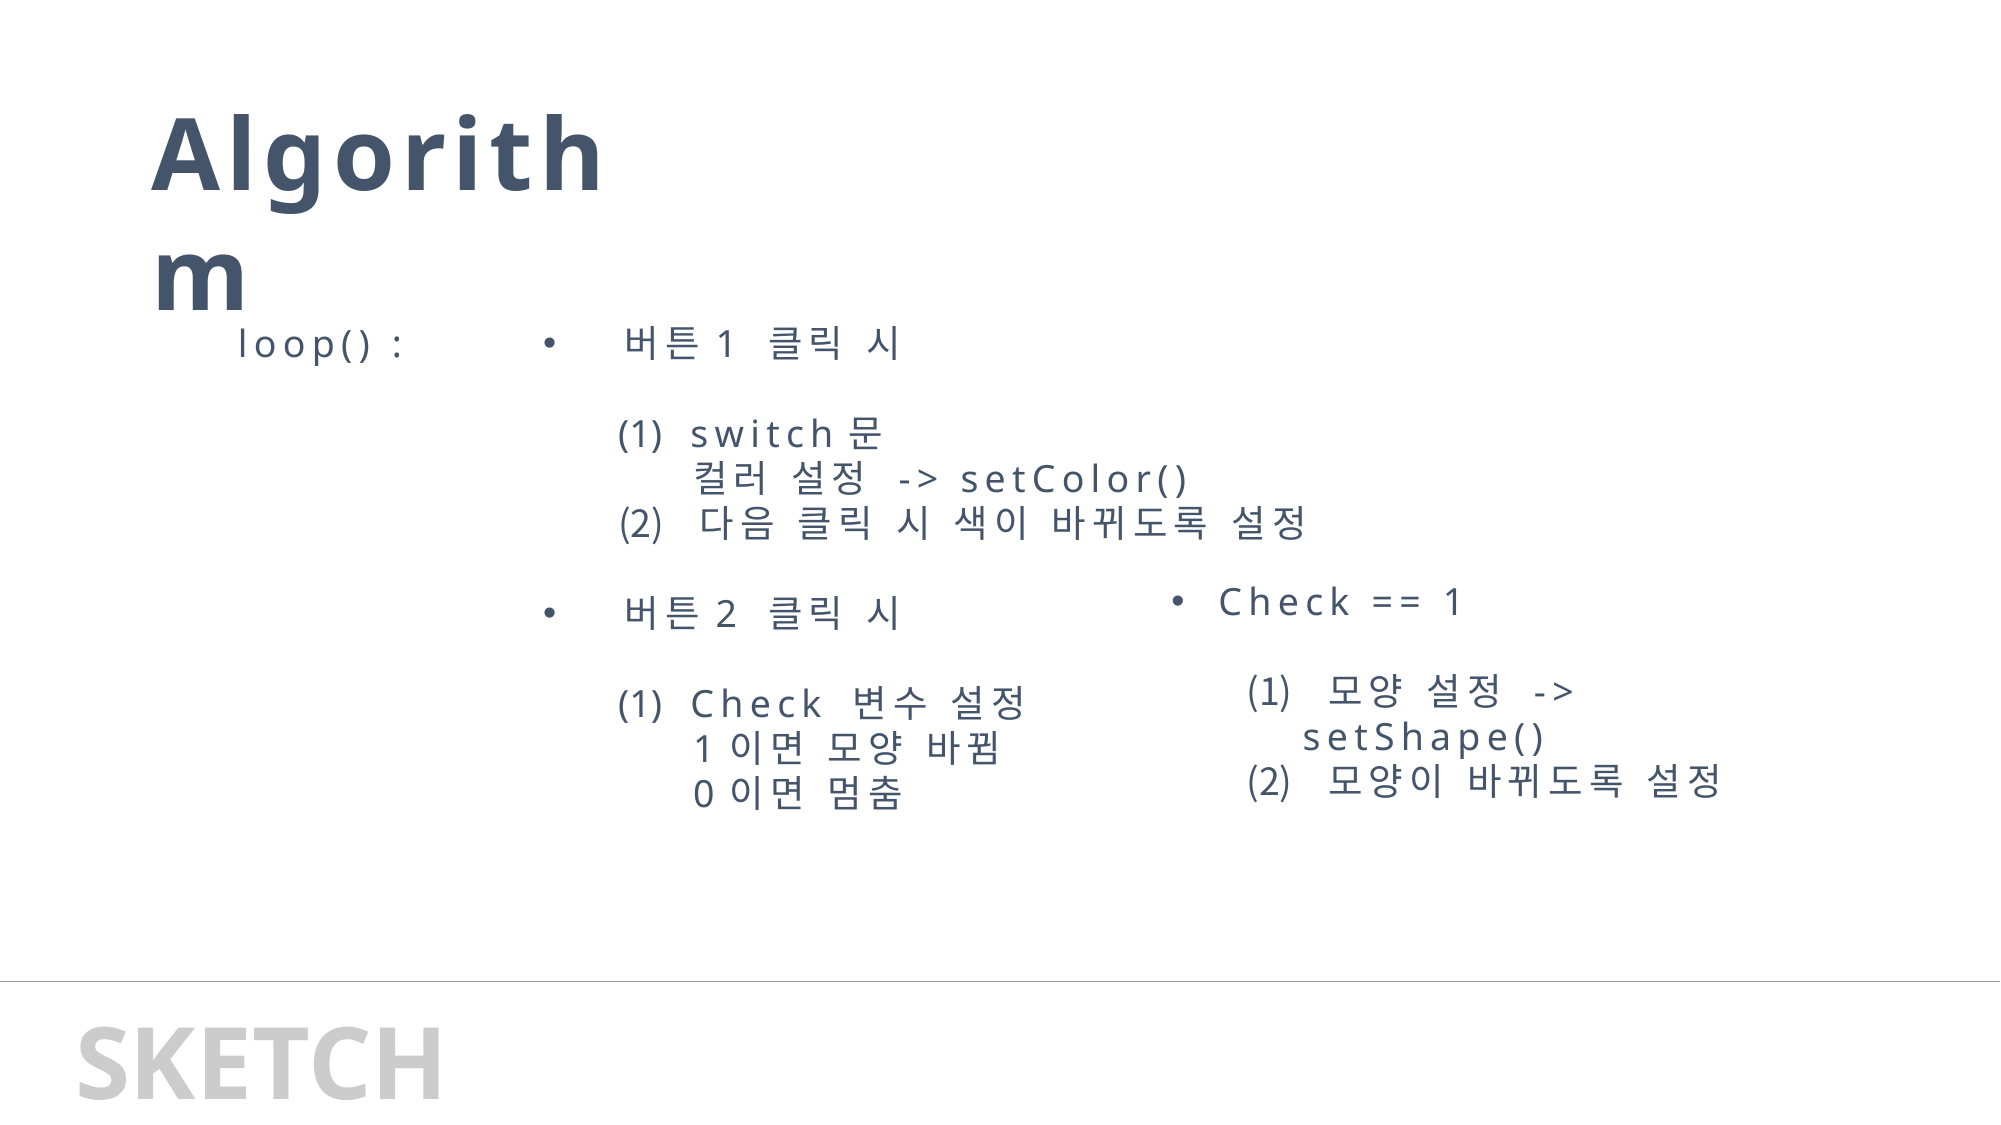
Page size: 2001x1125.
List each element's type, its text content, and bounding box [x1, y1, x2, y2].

text_box 버튼1 클릭 시 switch문 컬러 설정 -> setColor() 다음 클릭 시 색이 바뀌도록 설정 버튼2 클릭 시 Check 변수 설정 1이면 모양 바뀜 0이면 멈춤 [528, 312, 1468, 823]
text_box Check == 1 모양 설정 -> setShape() 모양이 바뀌도록 설정 [1156, 570, 1840, 856]
text_box Algorithm [137, 83, 711, 338]
text_box loop() : [223, 312, 418, 373]
text_box SKETCH [60, 992, 1304, 1125]
